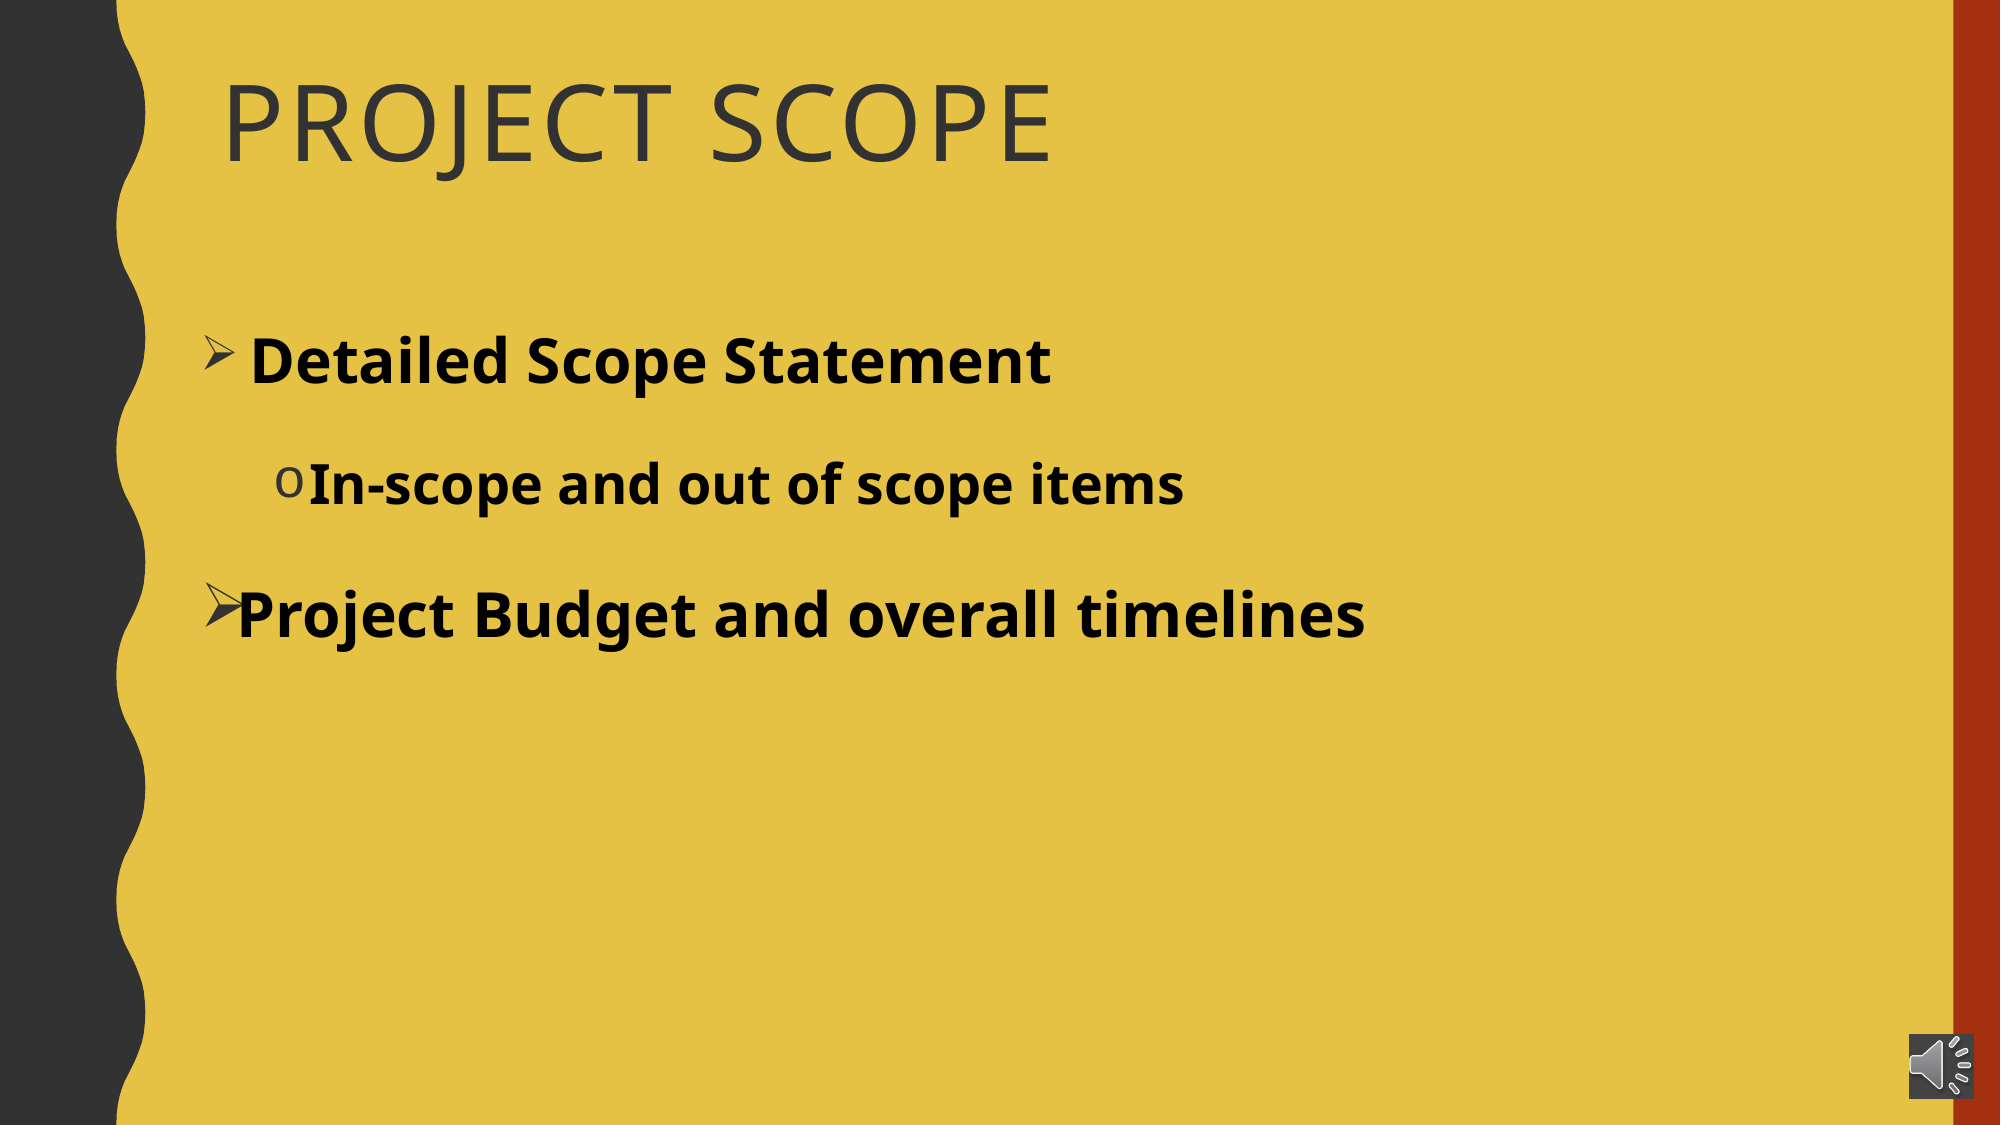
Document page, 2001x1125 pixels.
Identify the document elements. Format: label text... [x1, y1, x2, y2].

list Detailed Scope Statement In-scope and out of scope items Project Budget and overall timelines [185, 261, 1855, 665]
title Project Scope [205, 62, 1875, 227]
picture [1908, 1033, 1975, 1100]
